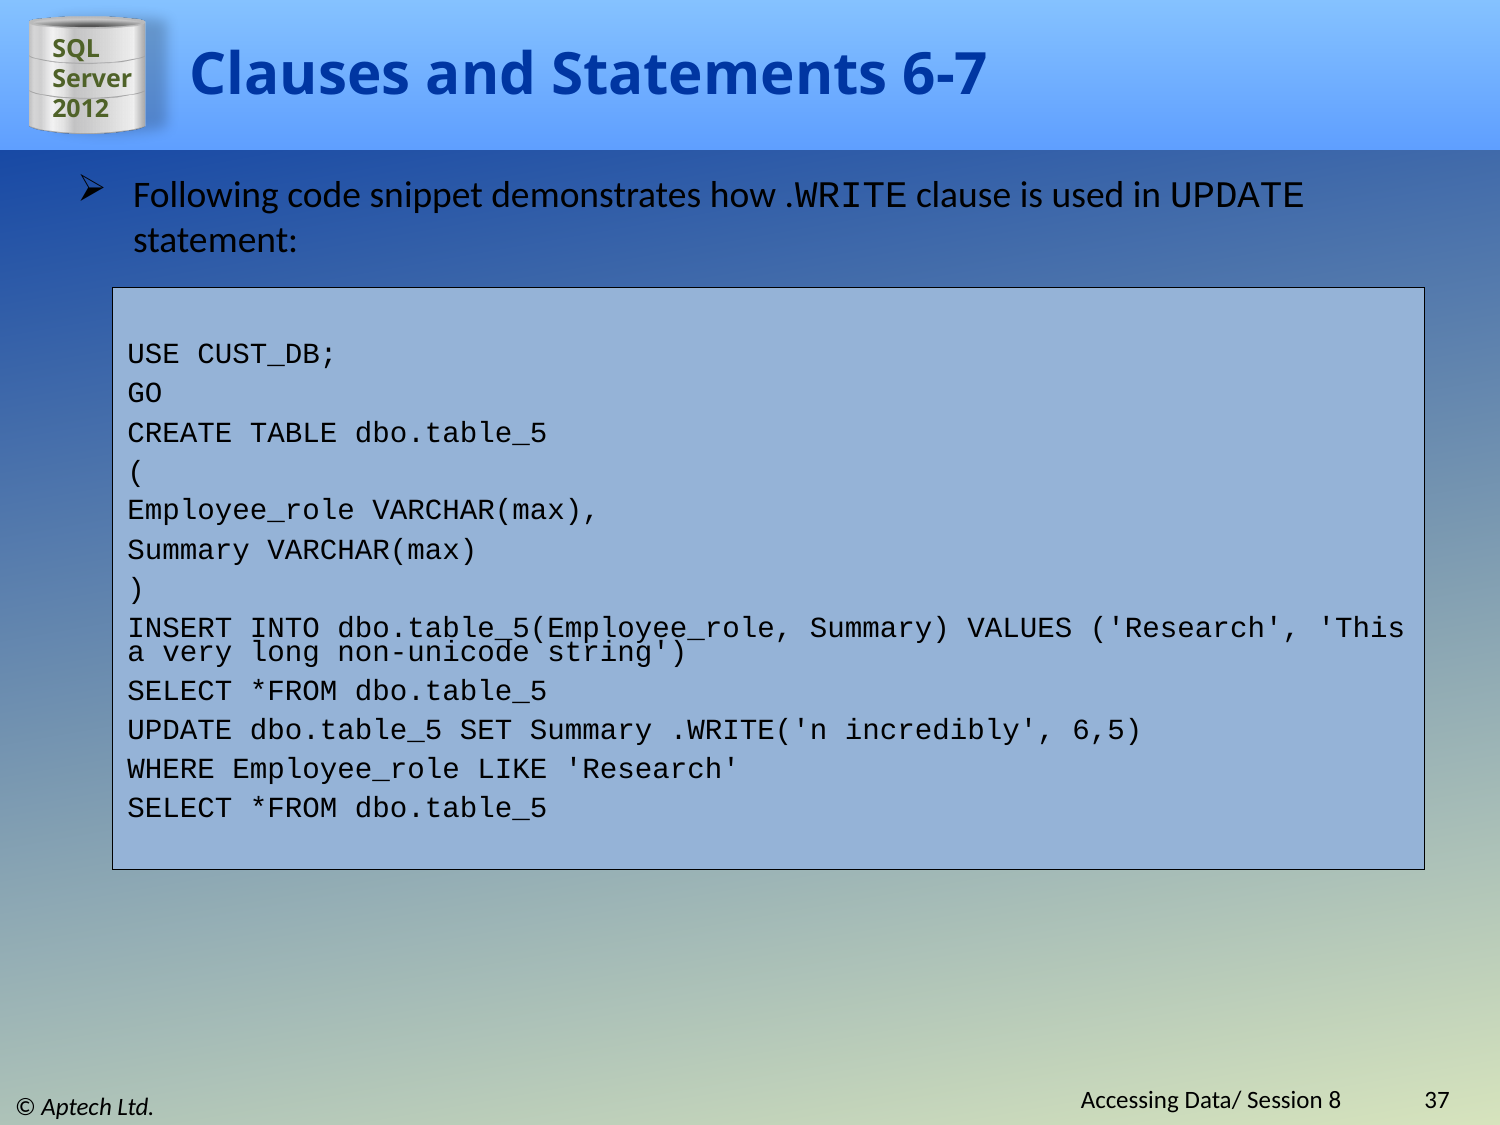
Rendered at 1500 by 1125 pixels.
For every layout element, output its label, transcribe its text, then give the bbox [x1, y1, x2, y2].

slide_number 37 [1363, 1084, 1465, 1113]
text_box USE CUST_DB; GO CREATE TABLE dbo.table_5 ( Employee_role VARCHAR(max), Summary VARCHAR(max) ) INSERT INTO dbo.table_5(Employee_role, Summary) VALUES ('Research', 'This a very long non-unicode string') SELECT *FROM dbo.table_5 UPDATE dbo.table_5 SET Summary .WRITE('n incredibly', 6,5) WHERE Employee_role LIKE 'Research' SELECT *FROM dbo.table_5 [112, 287, 1425, 870]
picture [24, 0, 150, 150]
text_box Following code snippet demonstrates how .WRITE clause is used in UPDATE statement: [62, 162, 1438, 268]
title Clauses and Statements 6-7 [174, 37, 1426, 106]
footer Accessing Data/ Session 8 [375, 1084, 1363, 1113]
